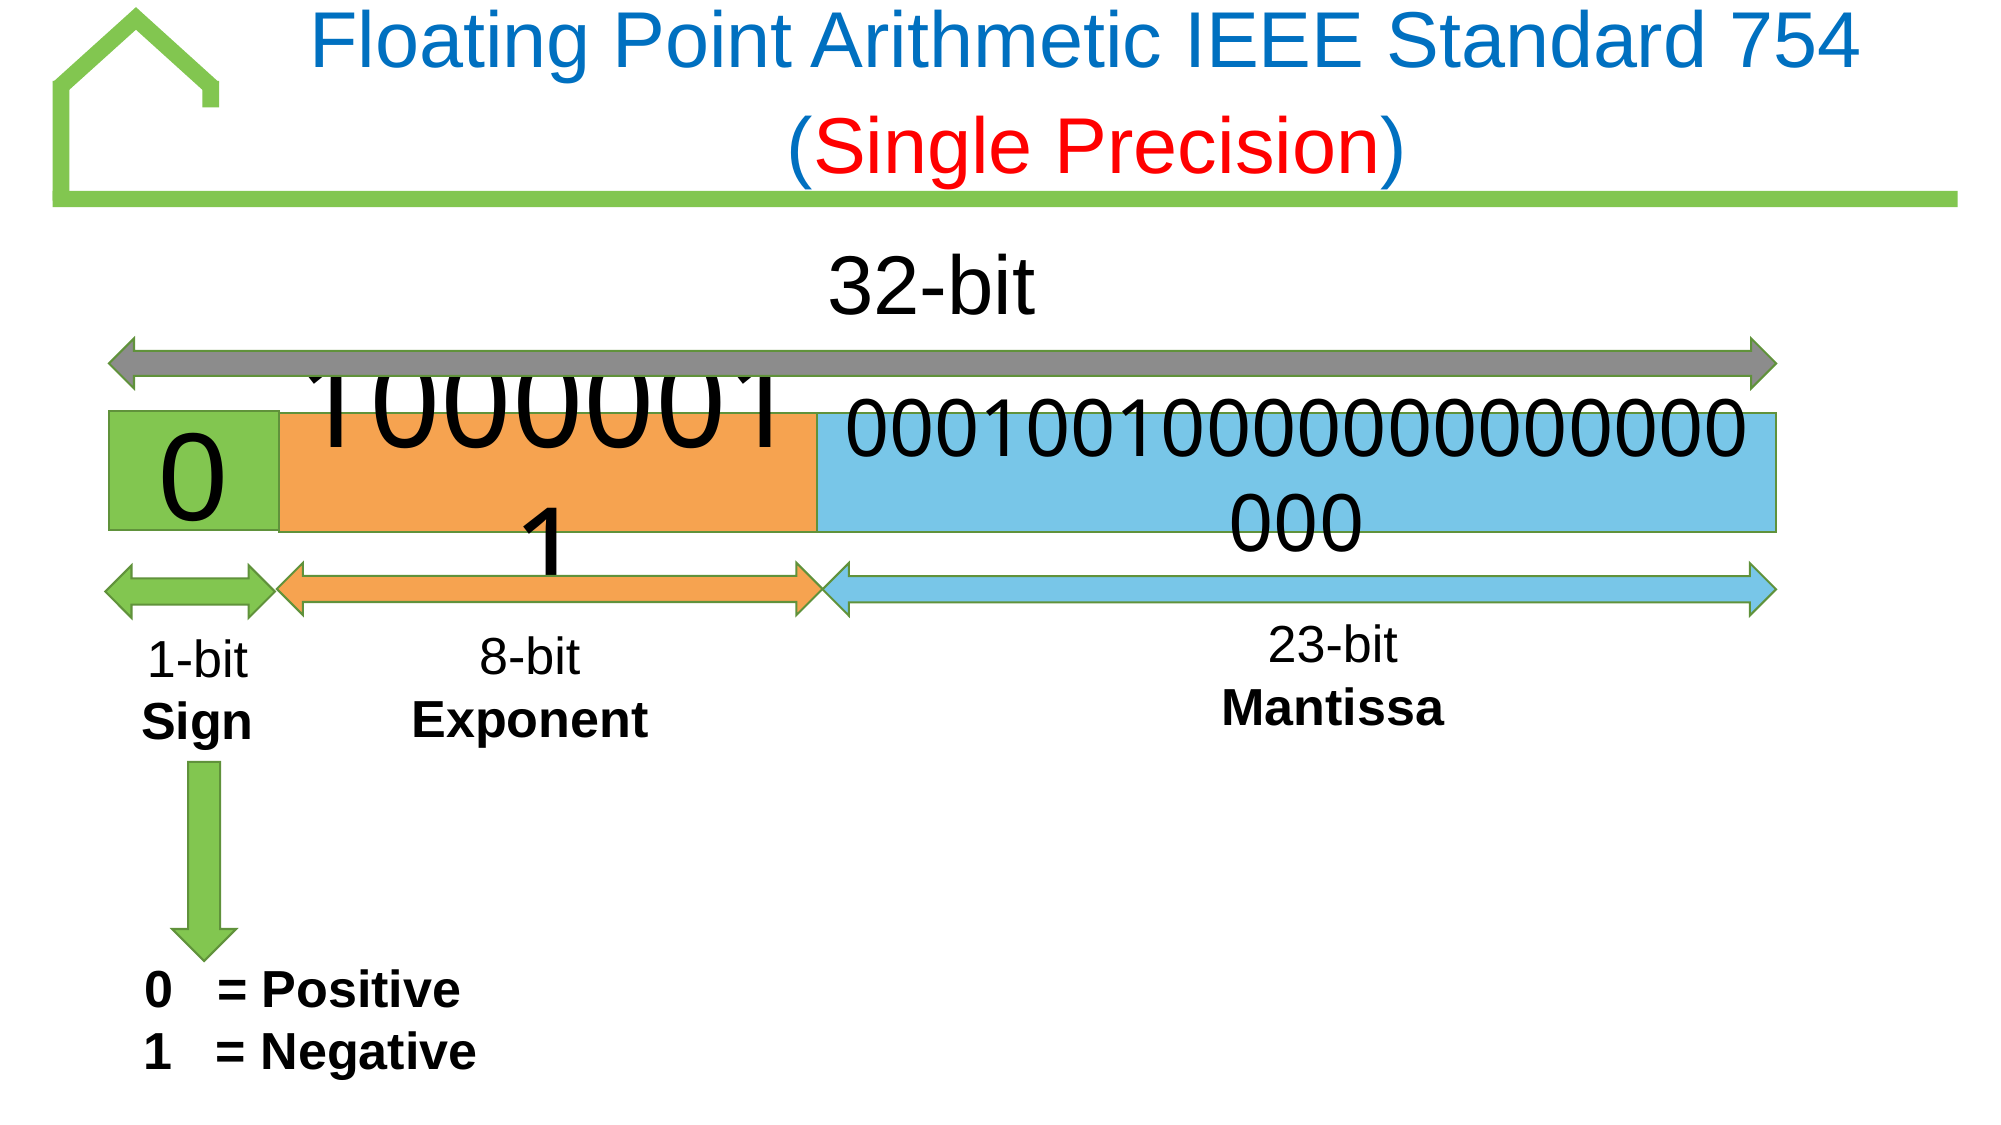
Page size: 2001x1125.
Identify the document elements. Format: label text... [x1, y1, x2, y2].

text_box [169, 760, 239, 947]
list Floating Point Arithmetic IEEE Standard 754 (Single Precision) [173, 35, 2000, 155]
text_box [105, 223, 1777, 760]
text_box 0 = Positive 1 = Negative [105, 947, 516, 1088]
